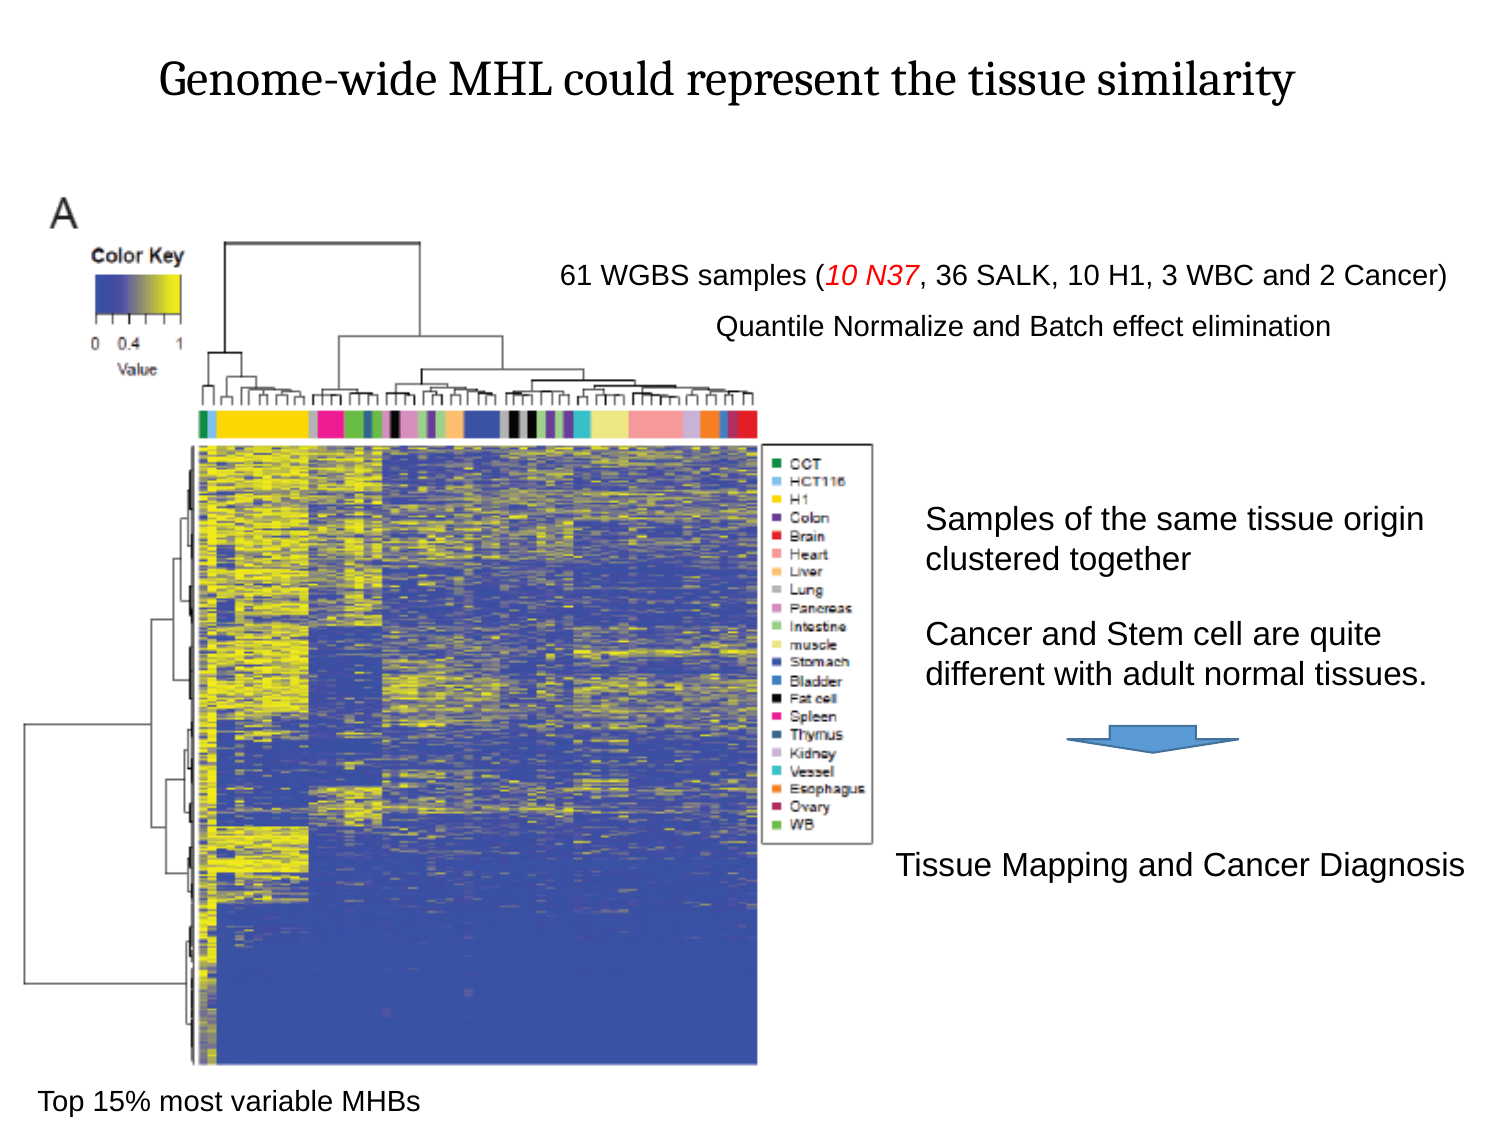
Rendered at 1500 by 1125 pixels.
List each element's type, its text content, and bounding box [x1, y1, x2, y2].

text_box Tissue Mapping and Cancer Diagnosis [892, 835, 1495, 890]
text_box Quantile Normalize and Batch effect elimination [892, 299, 1435, 350]
text_box Cancer and Stem cell are quite different with adult normal tissues. [910, 604, 1465, 700]
text_box Top 15% most variable MHBs [22, 1077, 445, 1125]
text_box Samples of the same tissue origin clustered together [910, 489, 1465, 585]
text_box Genome-wide MHL could represent the tissue similarity [144, 37, 1473, 113]
text_box [1066, 724, 1240, 754]
picture [0, 183, 892, 1077]
text_box 61 WGBS samples (10 N37, 36 SALK, 10 H1, 3 WBC and 2 Cancer) [892, 249, 1500, 299]
